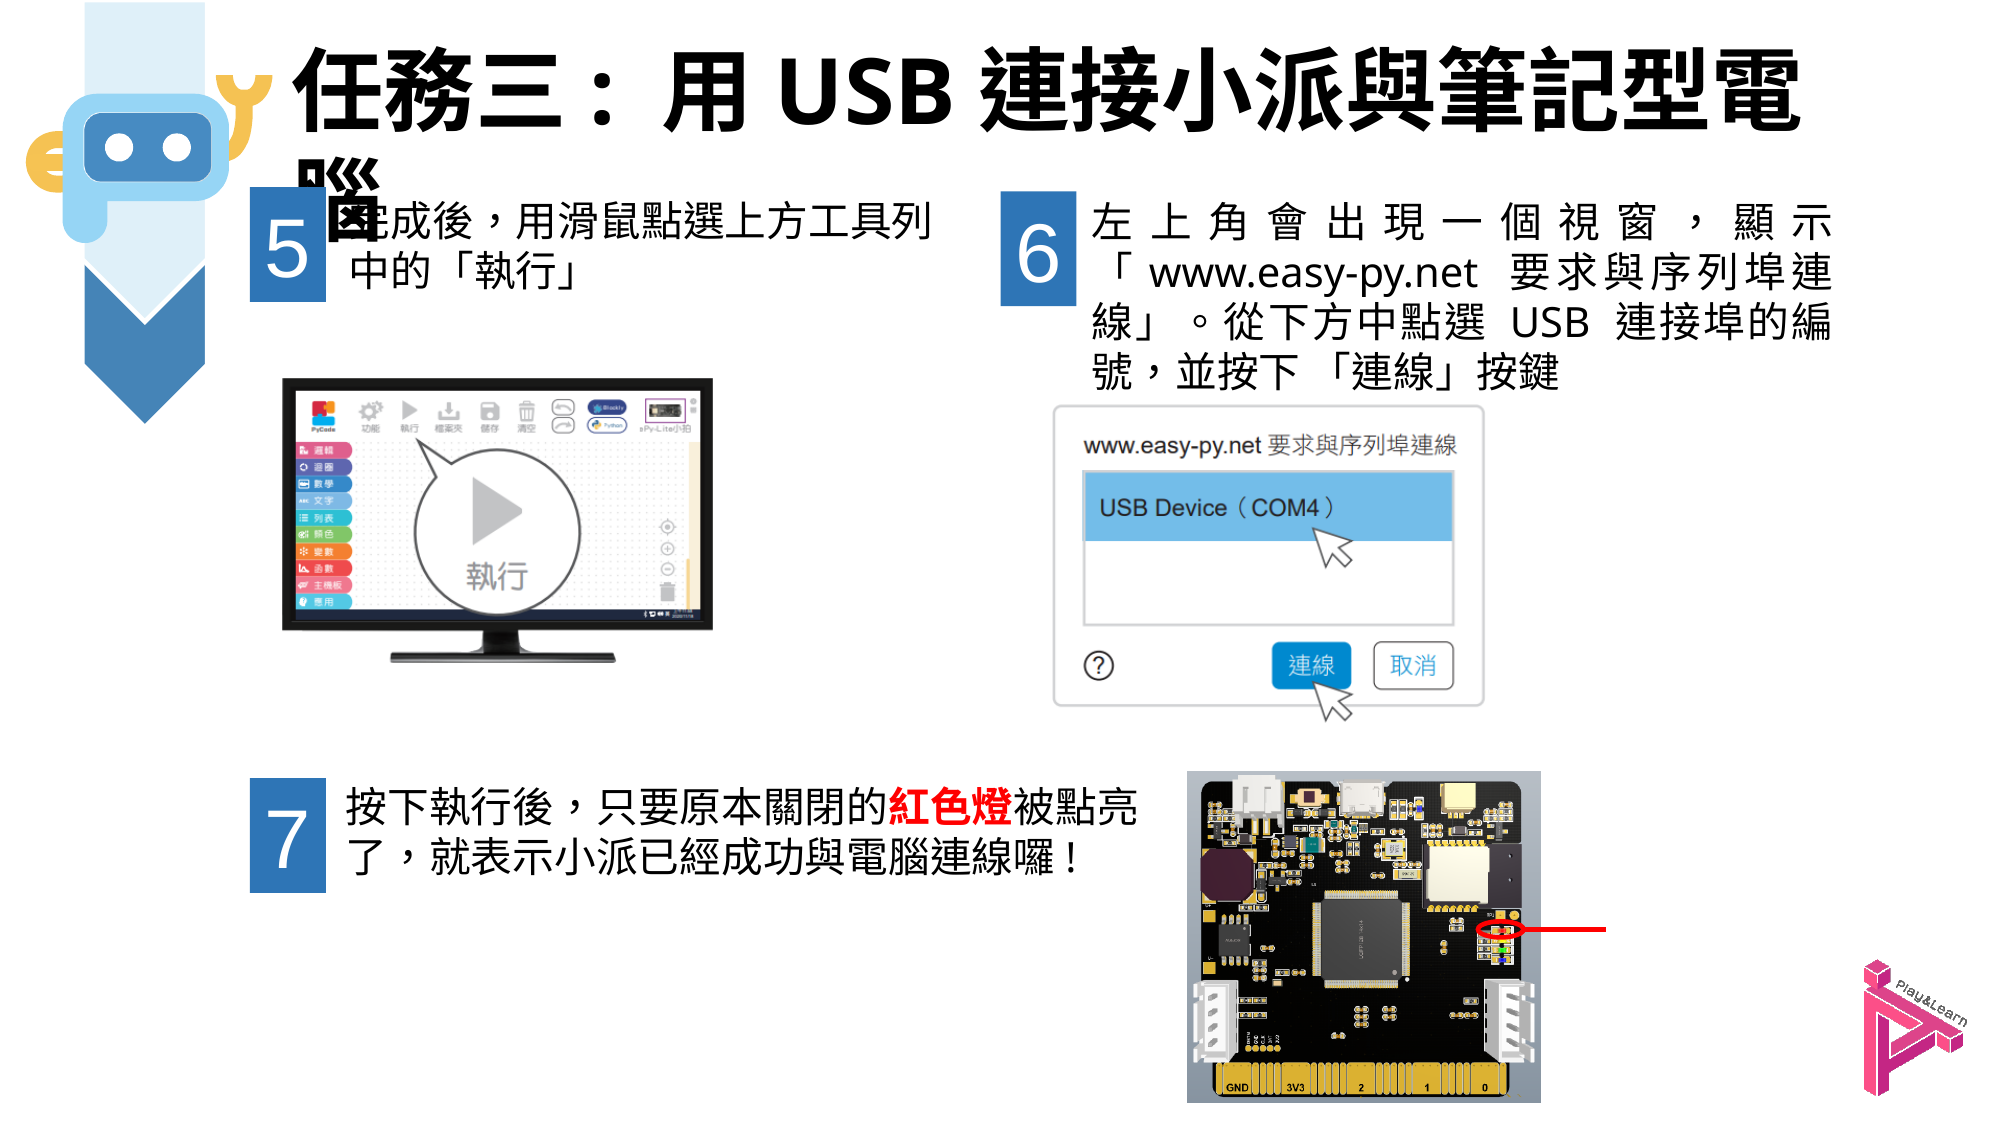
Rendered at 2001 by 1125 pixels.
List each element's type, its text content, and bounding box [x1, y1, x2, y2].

picture [277, 373, 716, 668]
text_box 5 [249, 187, 326, 302]
text_box 完成後，用滑鼠點選上方工具列中的「執行」 [334, 187, 963, 302]
text_box 任務三: 用USB連接小派與筆記型電腦 [277, 25, 1881, 142]
picture [1051, 398, 1491, 727]
picture [1864, 959, 1971, 1096]
picture [1187, 771, 1541, 1103]
text_box 6 [1000, 191, 1077, 307]
text_box 左上角會出現一個視窗，顯示 「www.easy-py.net 要求與序列埠連線」。從下方中點選 USB 連接埠的編號，並按下 「連線」按鍵 [1077, 188, 1849, 403]
text_box 按下執行後，只要原本關閉的紅色燈被點亮了，就表示小派已經成功與電腦連線囉! [330, 773, 1166, 889]
text_box 7 [249, 778, 326, 893]
